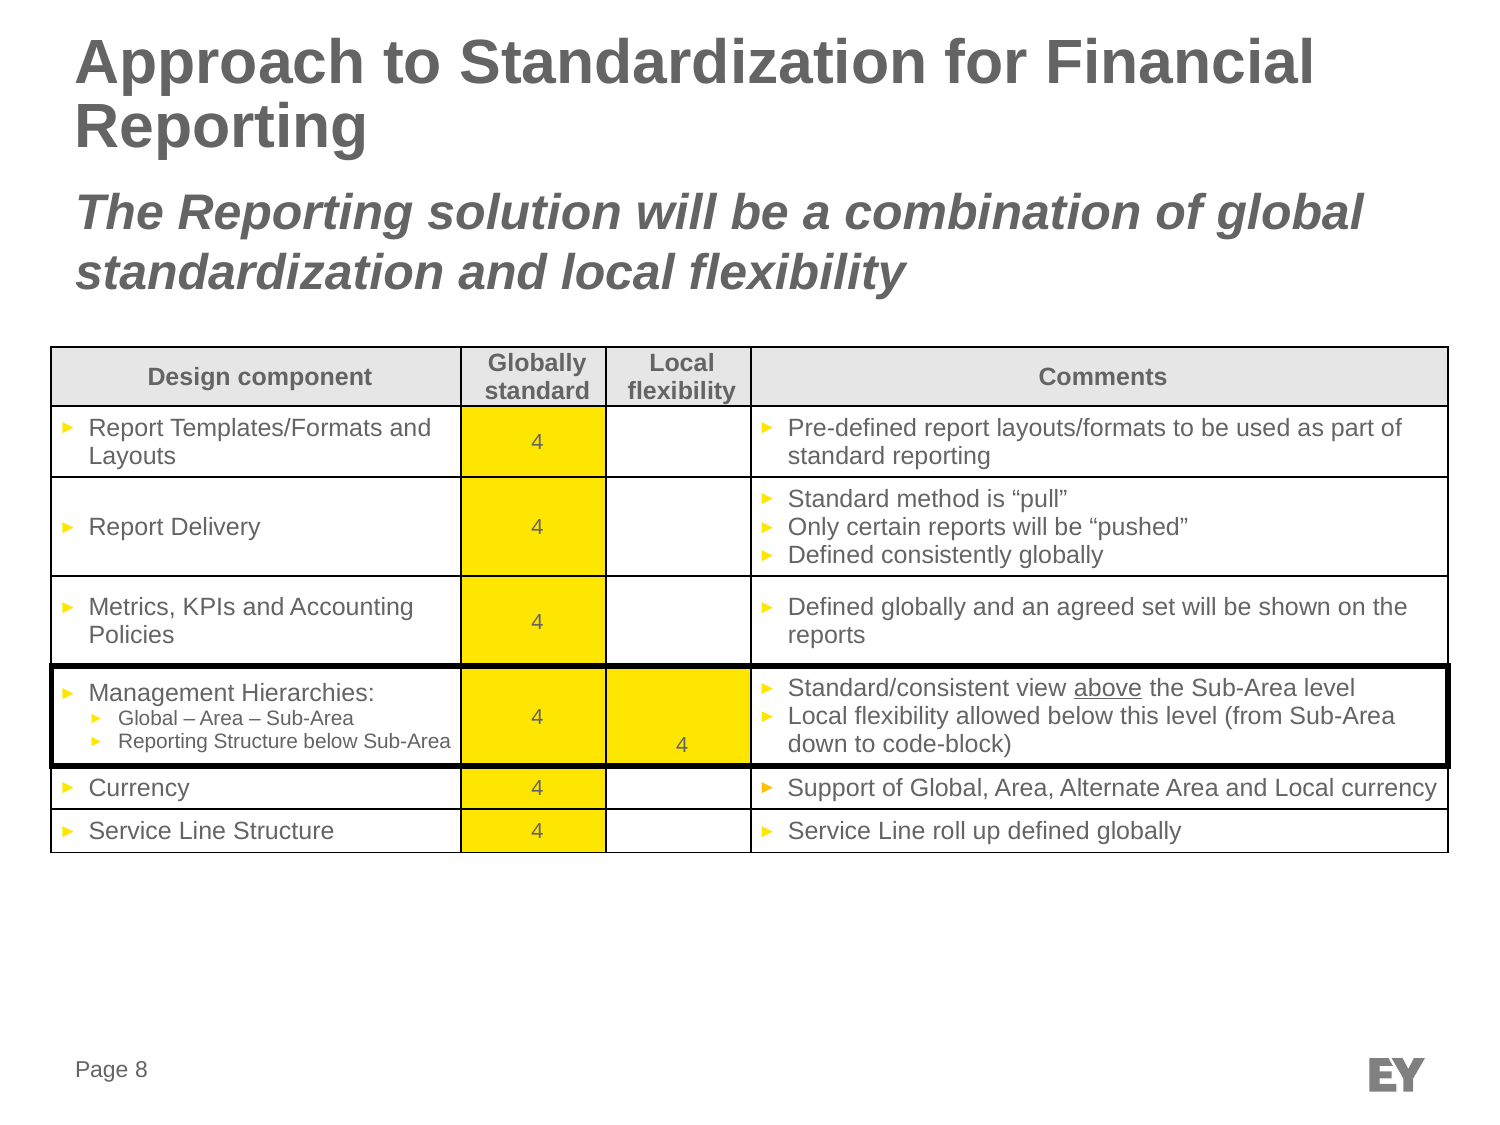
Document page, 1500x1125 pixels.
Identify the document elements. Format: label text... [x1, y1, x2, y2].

table_cell Support of Global, Area, Alternate Area and Local currency [752, 769, 1447, 808]
table_cell Metrics, KPIs and Accounting Policies [52, 577, 460, 663]
table_cell 4 [462, 810, 605, 852]
table_cell 4 [462, 478, 605, 575]
table_cell Currency [52, 769, 460, 808]
table_cell [607, 407, 750, 476]
table_cell Management Hierarchies: Global – Area – Sub-Area Reporting Structure below Sub-Area [54, 669, 460, 763]
table_cell Defined globally and an agreed set will be shown on the reports [752, 577, 1447, 663]
table_cell [607, 769, 750, 808]
table_cell 4 [607, 669, 750, 763]
table_cell 4 [462, 577, 605, 663]
table_header Comments [752, 348, 1447, 405]
title Approach to Standardization for Financial Reporting [74, 33, 1425, 175]
table_cell 4 [462, 407, 605, 476]
table_cell Report Templates/Formats and Layouts [52, 407, 460, 476]
table_cell Standard/consistent view above the Sub-Area level Local flexibility allowed below this level (from Sub-Area down to code-block) [752, 669, 1445, 763]
table_cell [607, 810, 750, 852]
list The Reporting solution will be a combination of global standardization and local flexibility [75, 179, 1425, 267]
table_cell Service Line roll up defined globally [752, 810, 1447, 852]
table_cell 4 [462, 769, 605, 808]
table_cell Standard method is “pull” Only certain reports will be “pushed” Defined consistently globally [752, 478, 1447, 575]
table_cell Report Delivery [52, 478, 460, 575]
table_cell 4 [462, 669, 605, 763]
table_header Design component [52, 348, 460, 405]
table_cell [607, 577, 750, 663]
table_cell [607, 478, 750, 575]
table_header Globally standard [462, 348, 605, 405]
table_cell Service Line Structure [52, 810, 460, 852]
table_header Local flexibility [607, 348, 750, 405]
table_cell Pre-defined report layouts/formats to be used as part of standard reporting [752, 407, 1447, 476]
